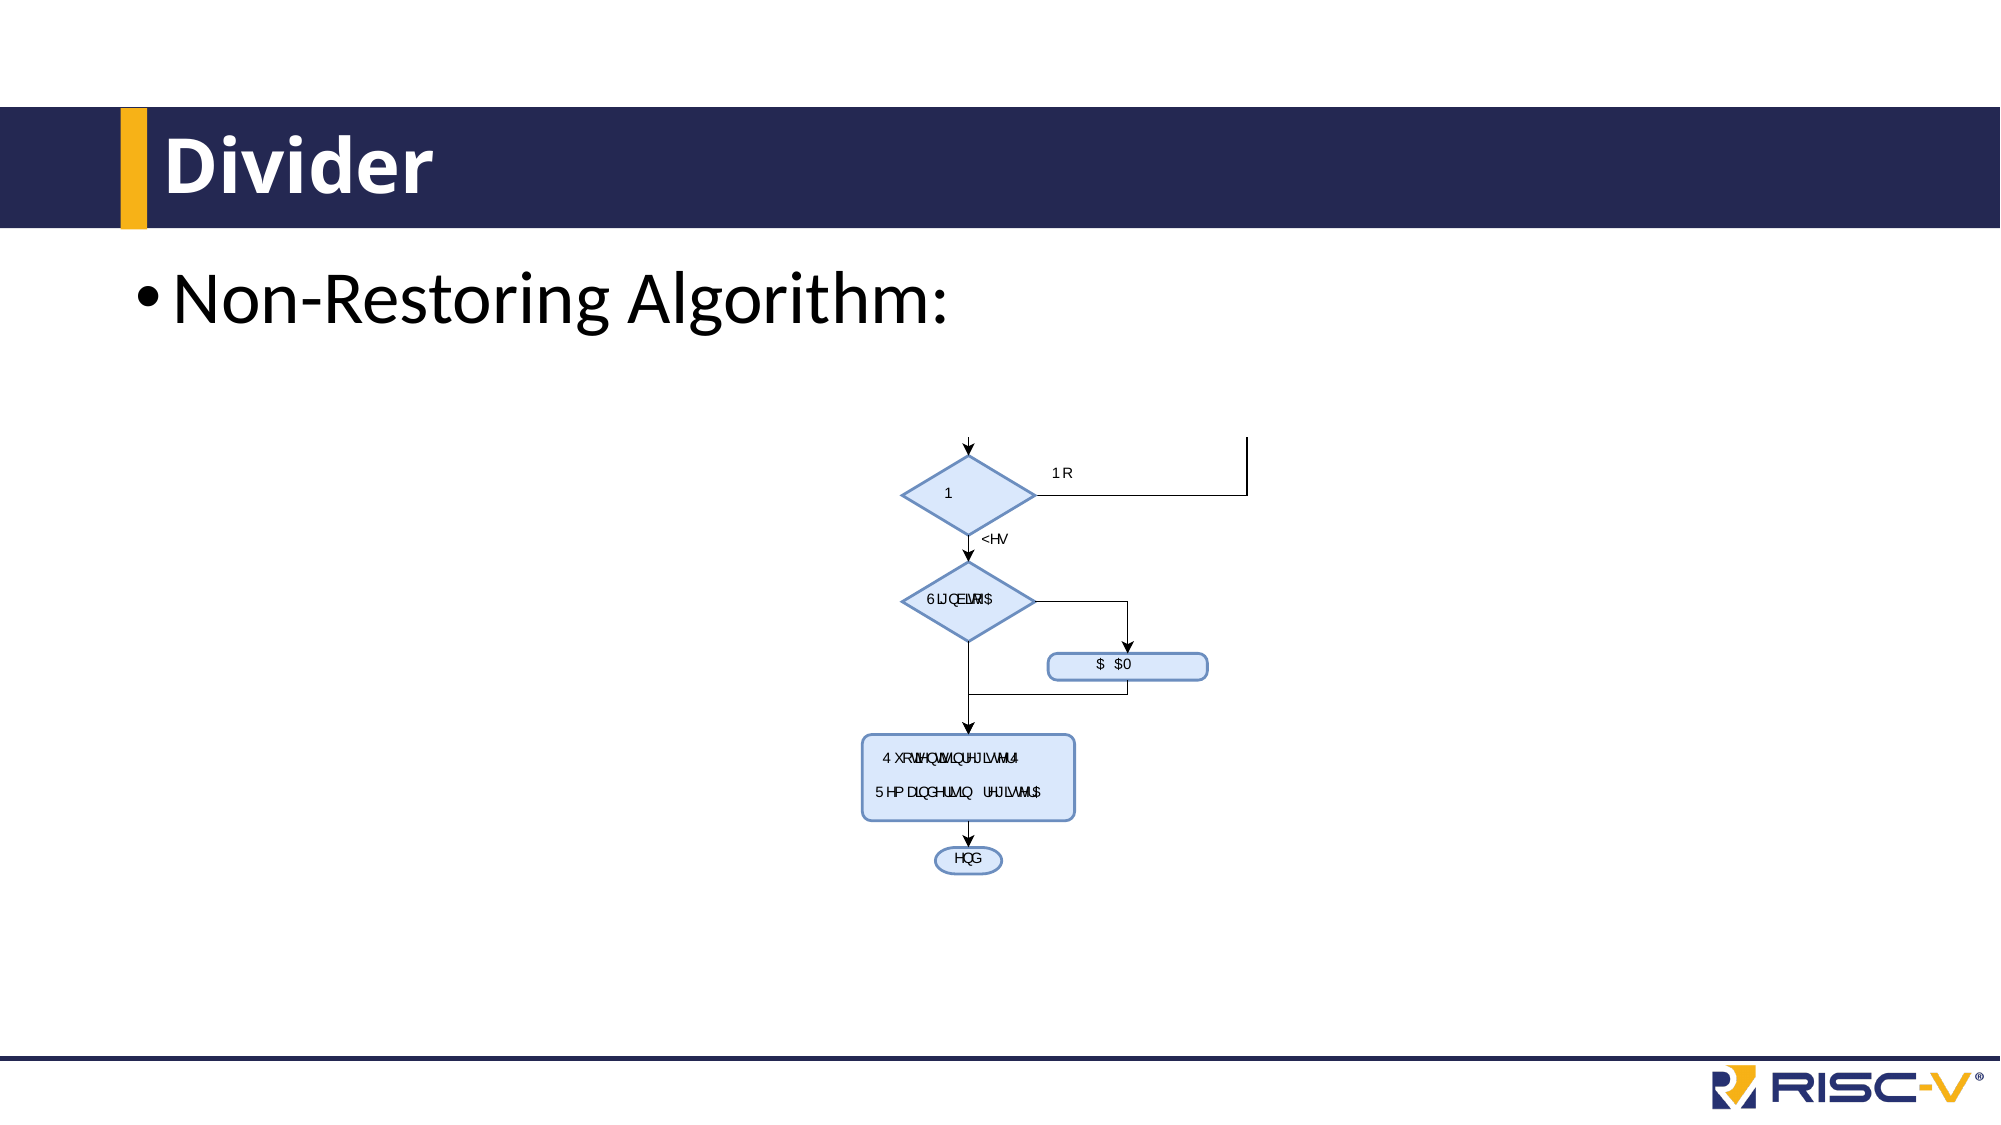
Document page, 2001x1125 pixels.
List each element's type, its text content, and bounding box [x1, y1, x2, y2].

picture [1702, 1059, 1992, 1125]
text_box [0, 106, 2000, 229]
title Divider [148, 120, 1723, 218]
picture [729, 437, 1271, 912]
text_box [120, 107, 148, 230]
text_box Non-Restoring Algorithm: [120, 251, 1001, 415]
picture [1702, 1047, 1992, 1058]
